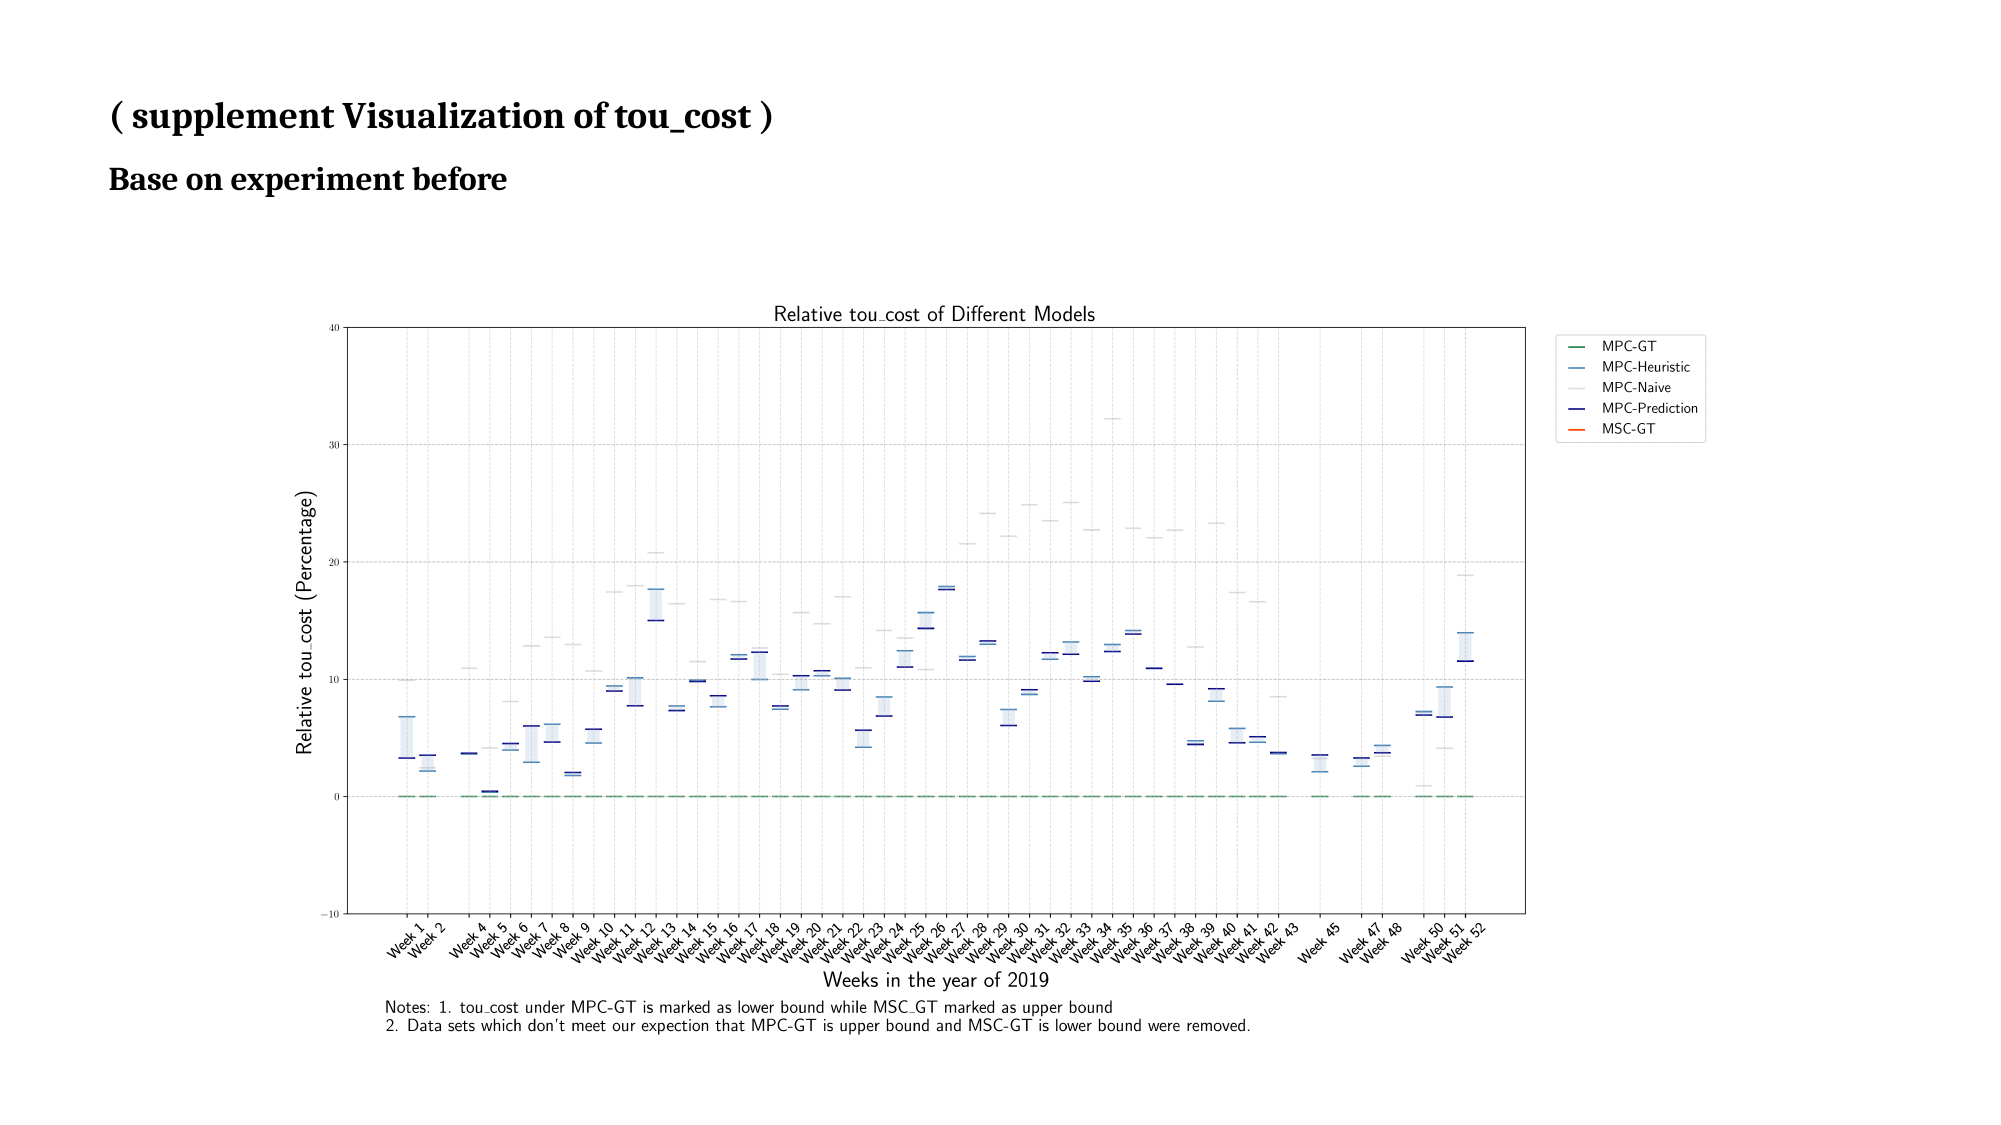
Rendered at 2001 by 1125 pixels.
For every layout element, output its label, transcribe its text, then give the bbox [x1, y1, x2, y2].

text_box ( supplement Visualization of tou_cost ) [93, 83, 1657, 144]
picture [287, 298, 1713, 1042]
text_box Base on experiment before [93, 149, 1657, 205]
